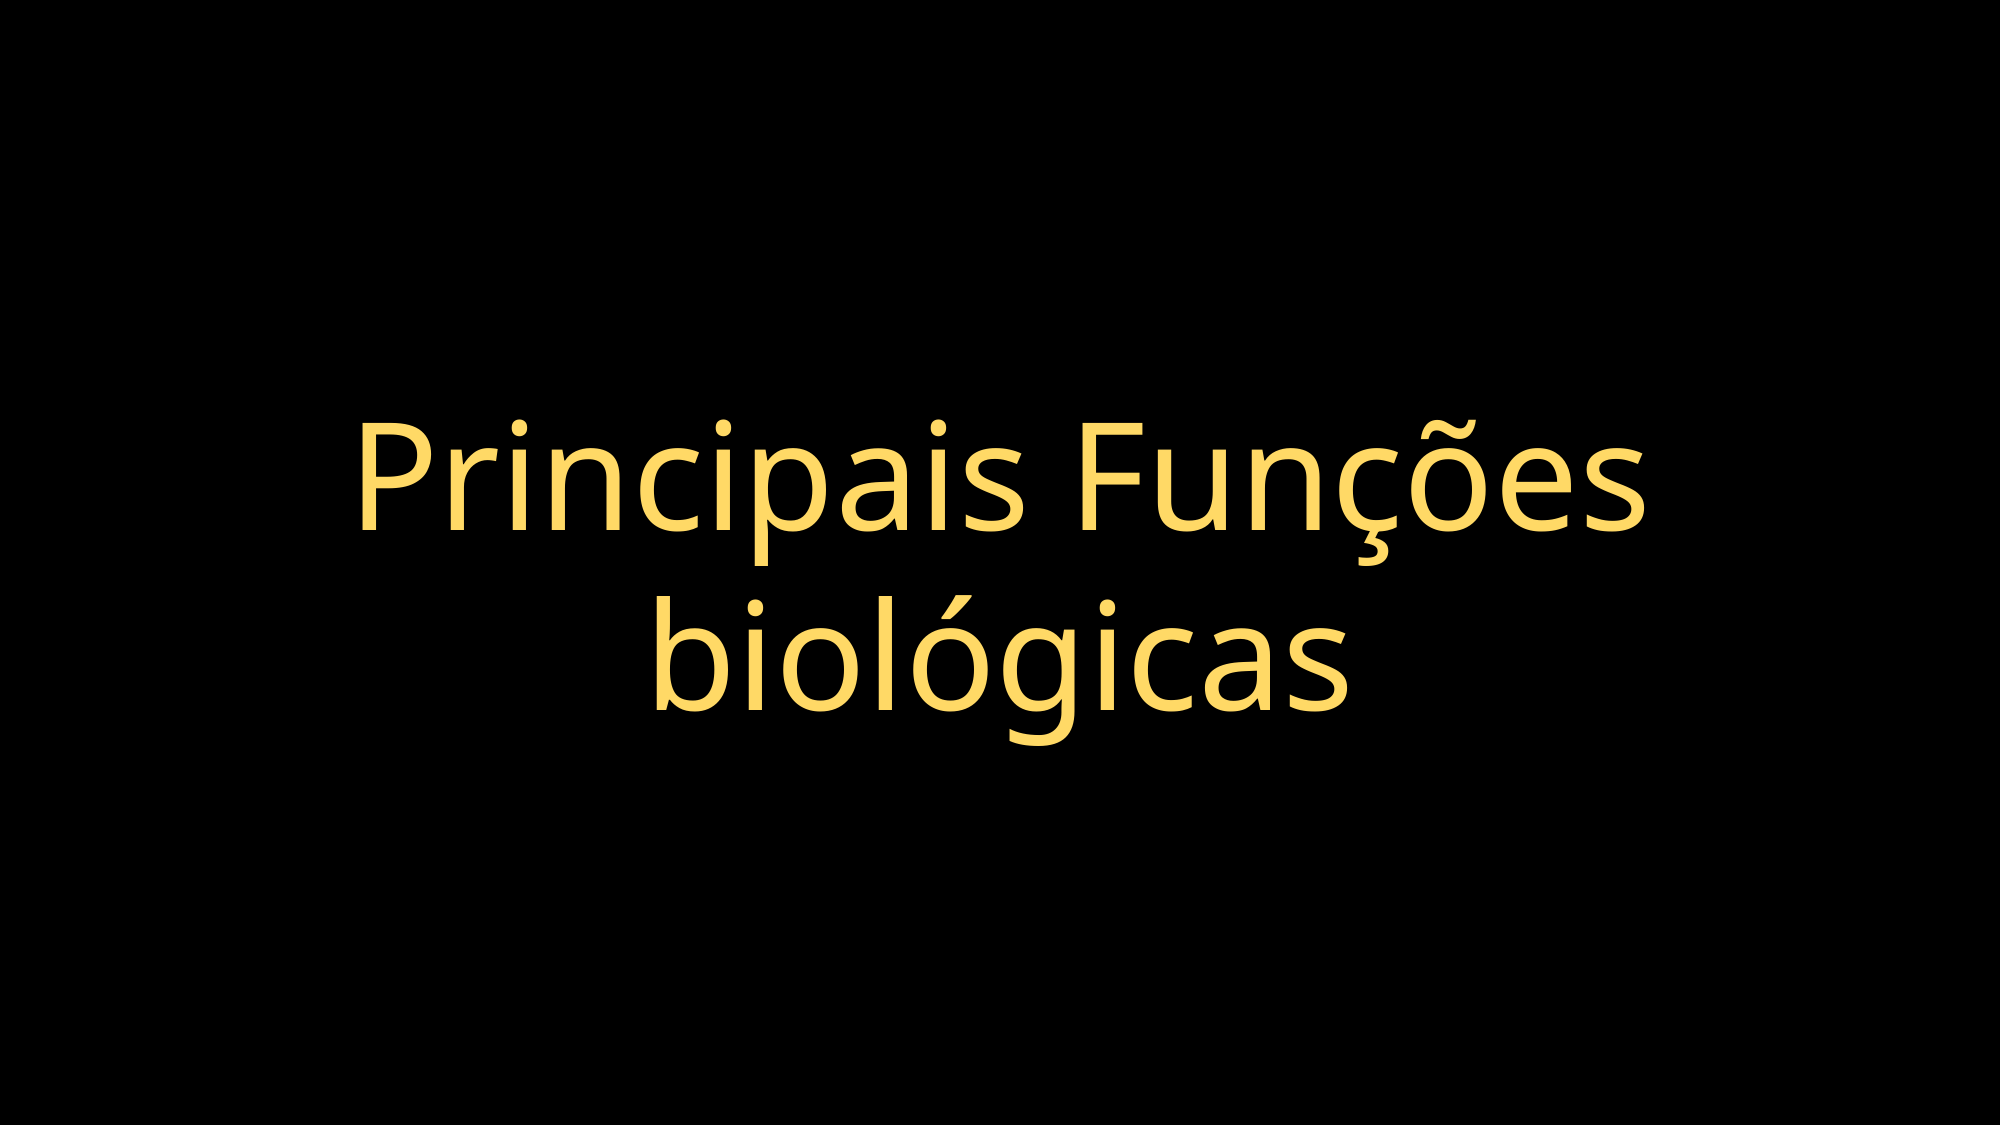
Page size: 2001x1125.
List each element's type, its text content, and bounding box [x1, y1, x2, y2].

text_box Principais Funções biológicas [252, 373, 1748, 748]
